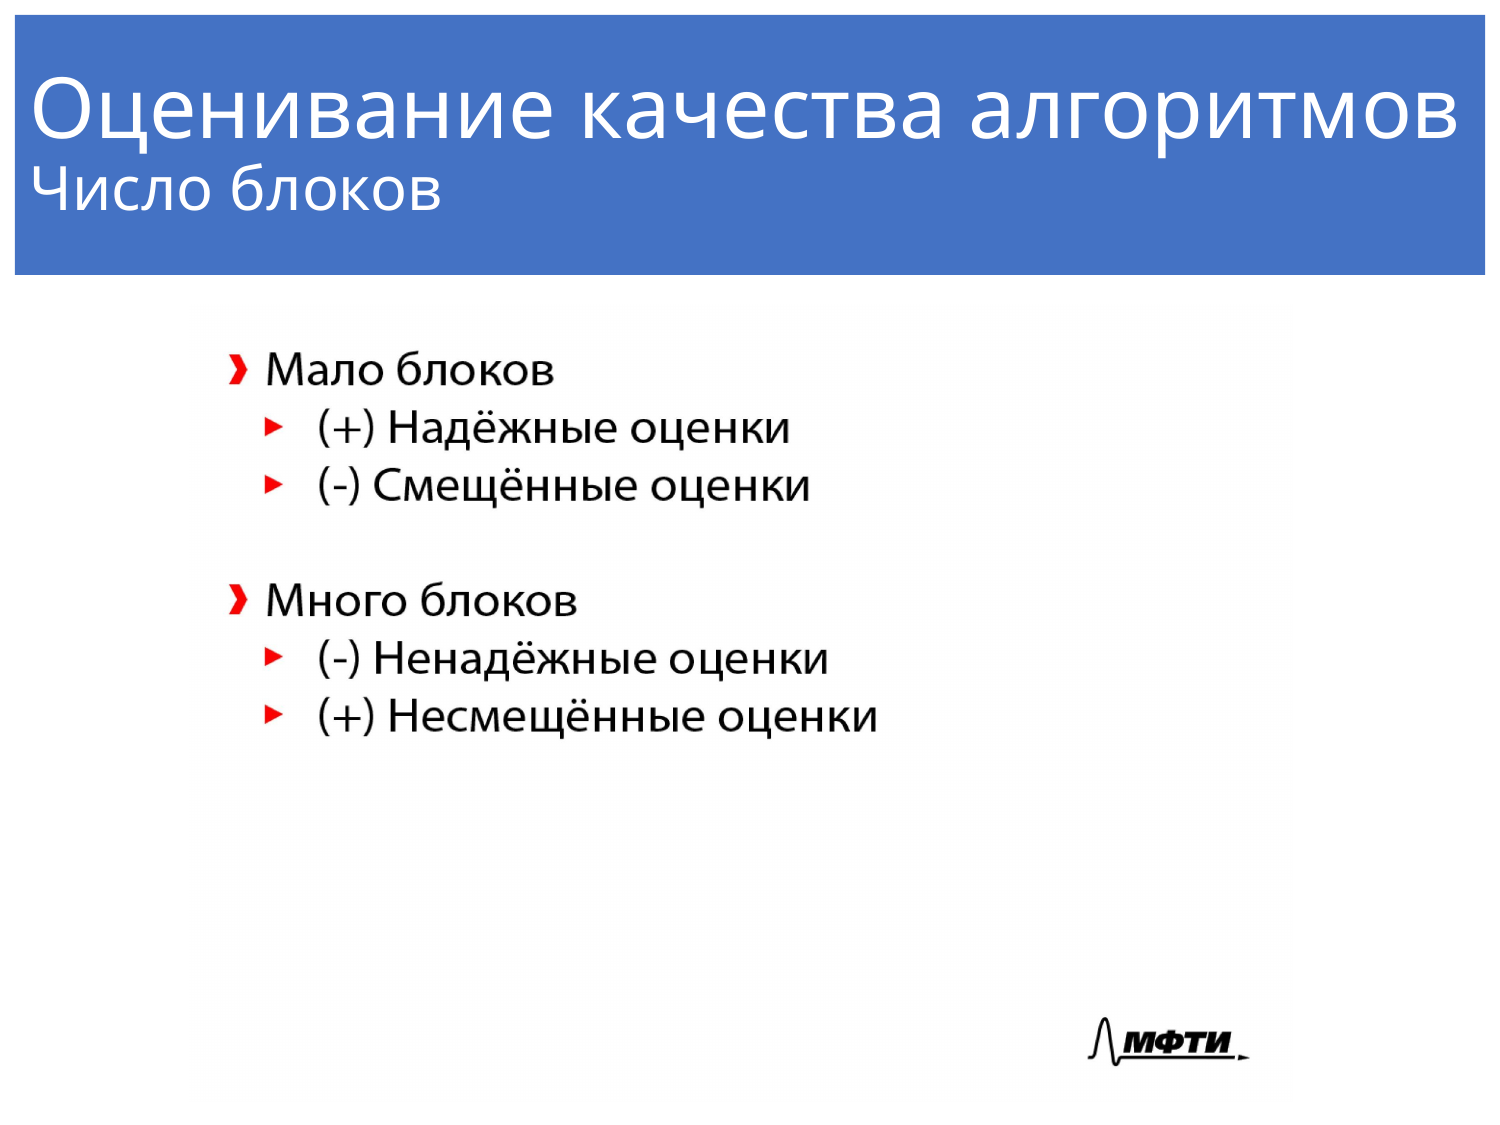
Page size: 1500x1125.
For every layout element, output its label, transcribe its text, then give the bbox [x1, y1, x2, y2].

picture [189, 304, 1293, 1102]
title Оценивание качества алгоритмов Число блоков [14, 14, 1486, 275]
